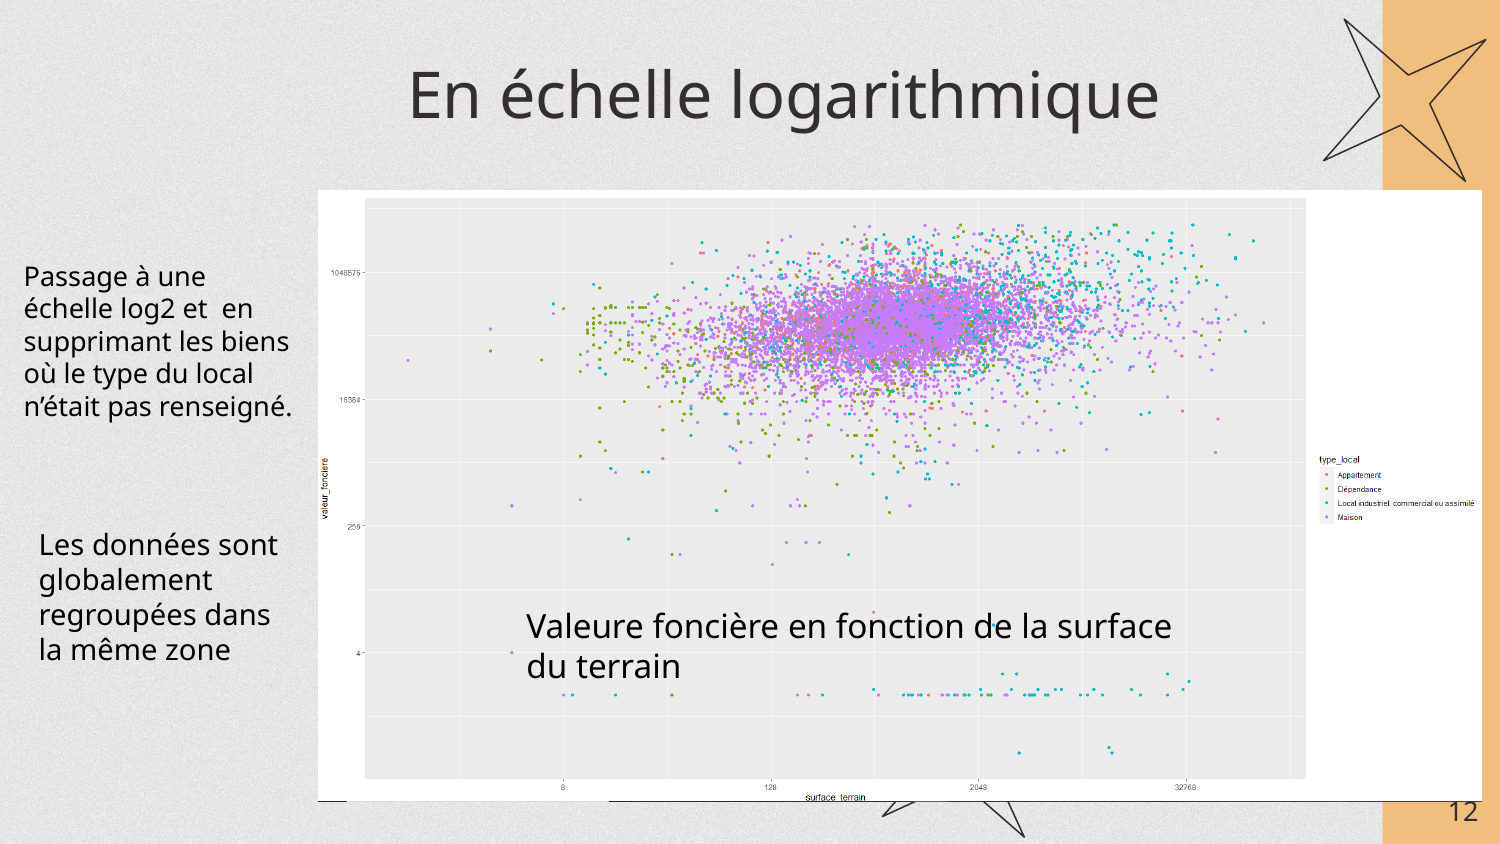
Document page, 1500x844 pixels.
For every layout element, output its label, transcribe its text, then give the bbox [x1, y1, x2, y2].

title En échelle logarithmique [225, 23, 1177, 162]
slide_number ‹#› [1403, 779, 1494, 844]
picture [0, 0, 1482, 844]
picture [1330, 26, 1382, 156]
text_box Passage à une échelle log2 et en supprimant les biens où le type du local n’était pas renseigné. [8, 244, 310, 437]
text_box Les données sont globalement regroupées dans la même zone [23, 511, 295, 682]
